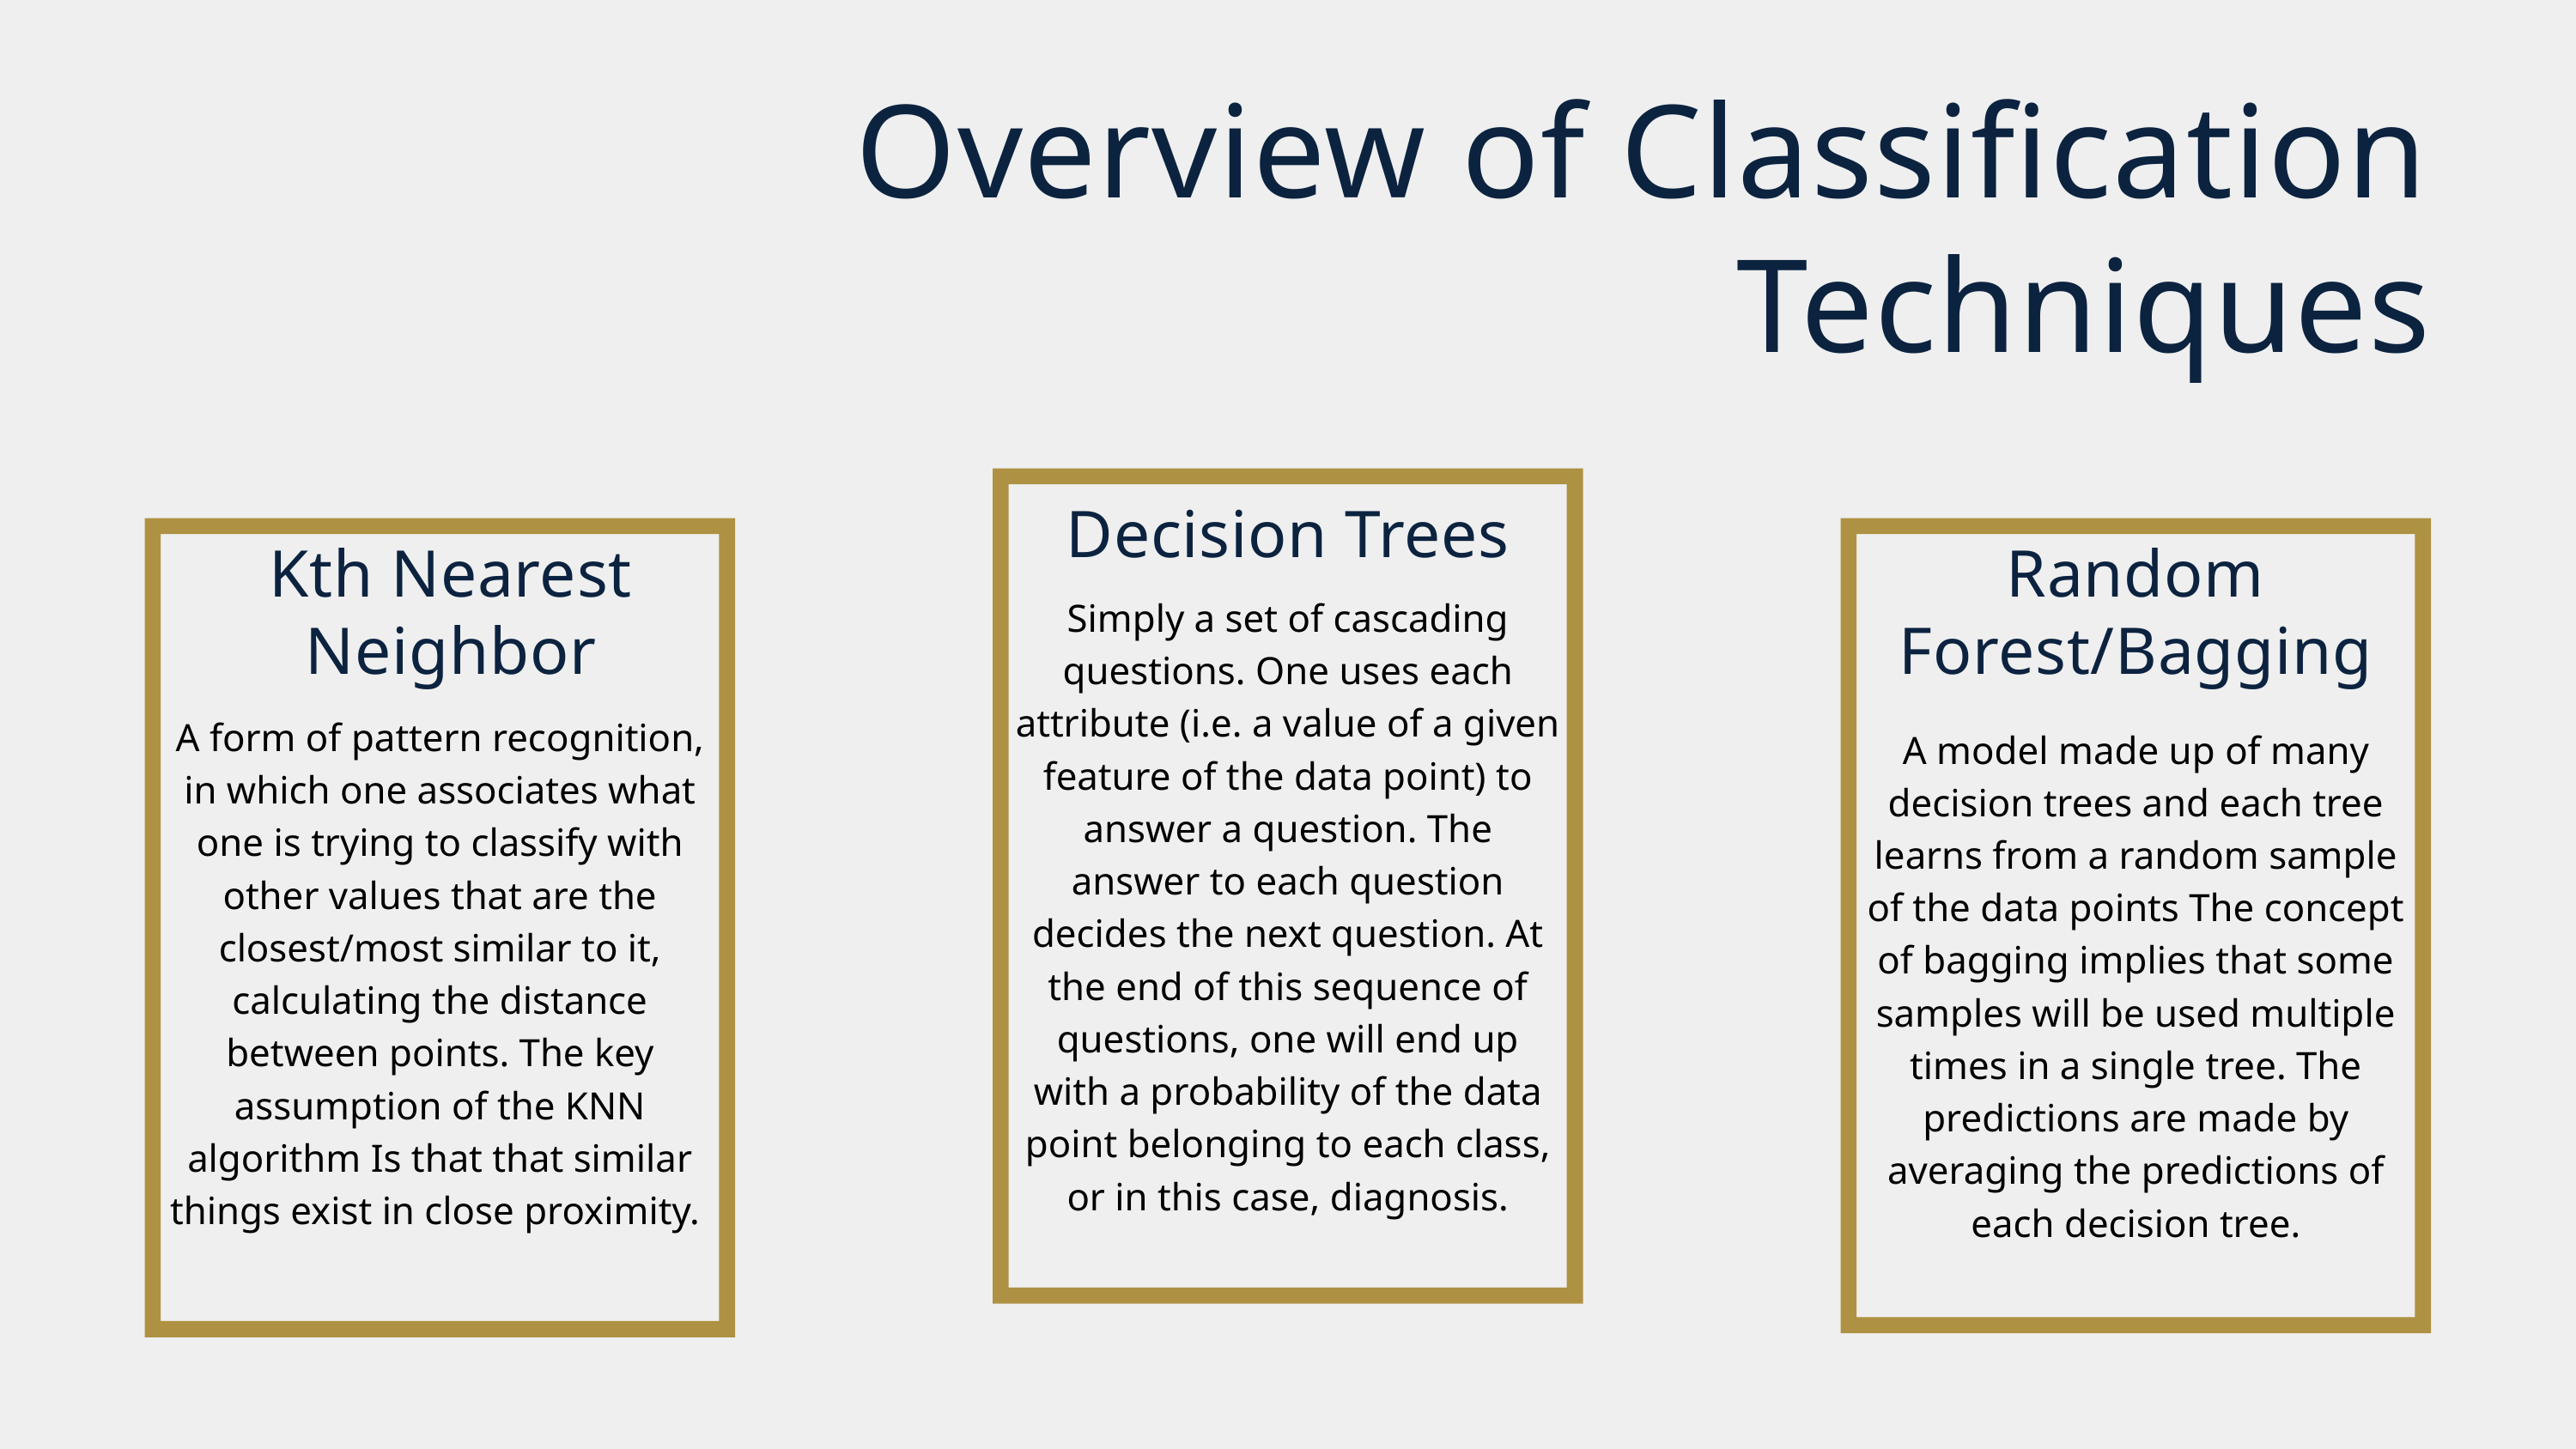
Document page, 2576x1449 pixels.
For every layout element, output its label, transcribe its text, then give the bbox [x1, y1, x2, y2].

text_box Overview of Classification Techniques [767, 69, 2432, 379]
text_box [992, 468, 1583, 1304]
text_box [1046, 492, 1530, 639]
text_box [167, 531, 736, 755]
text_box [144, 518, 736, 1338]
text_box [1840, 518, 2432, 1334]
